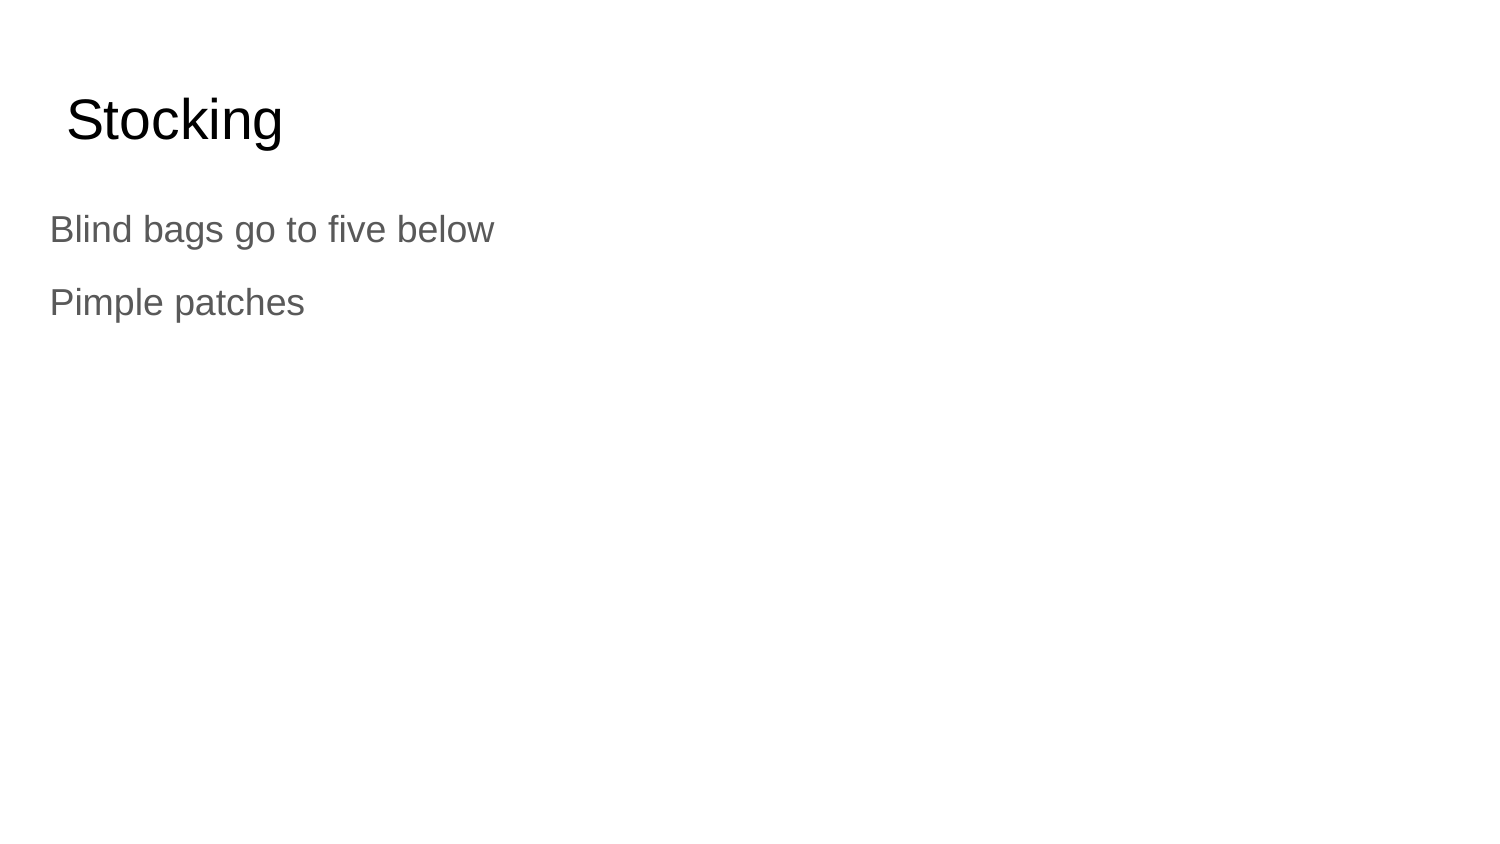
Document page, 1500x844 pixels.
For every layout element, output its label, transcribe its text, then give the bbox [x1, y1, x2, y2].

title Stocking [51, 72, 1449, 167]
list Blind bags go to five below Pimple patches [34, 187, 1433, 748]
